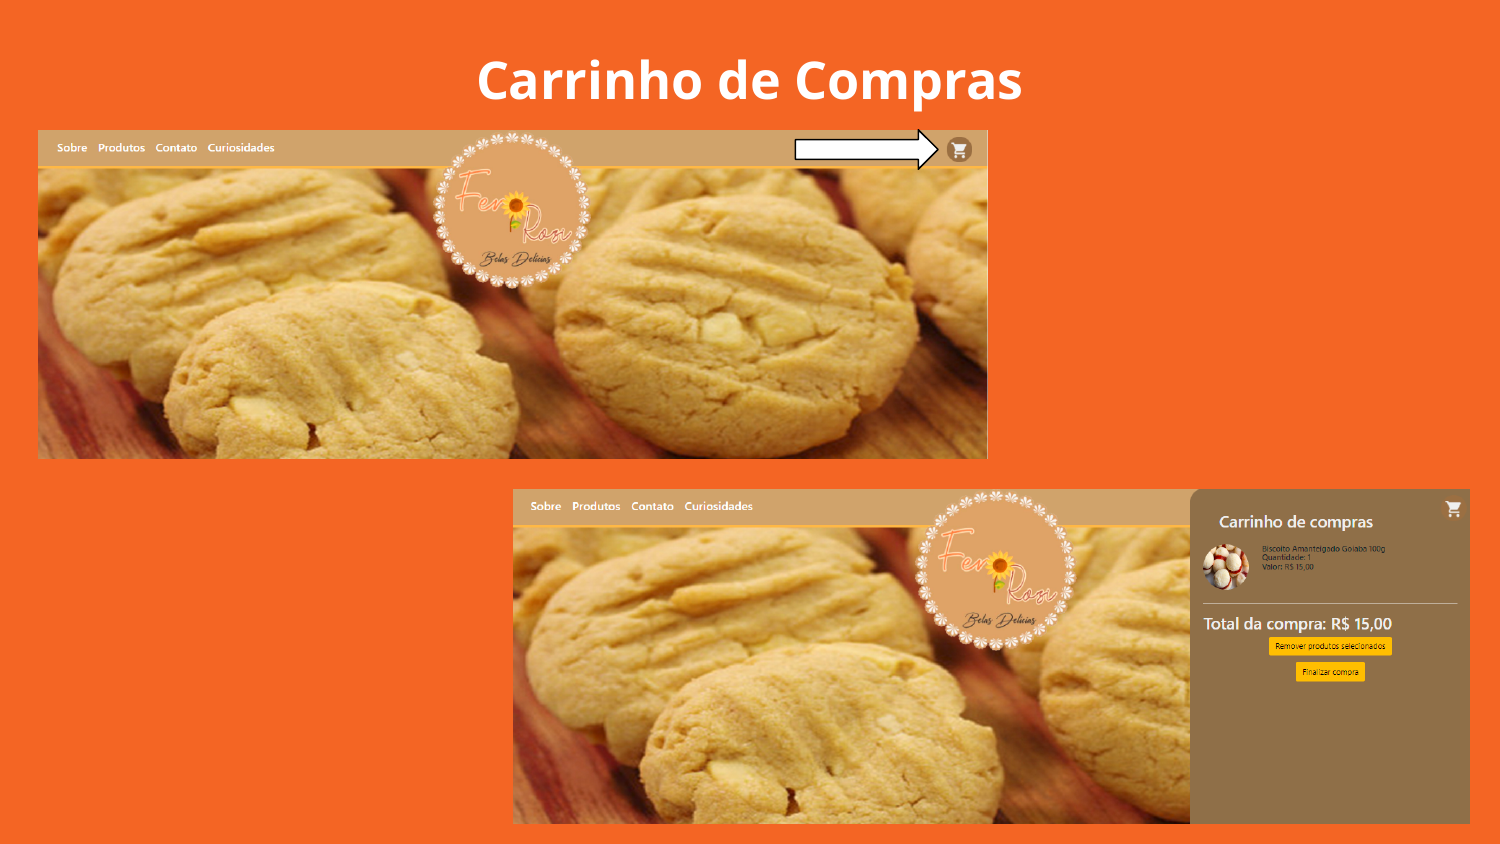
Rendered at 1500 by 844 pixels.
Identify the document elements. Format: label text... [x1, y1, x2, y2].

picture [38, 130, 989, 460]
text_box Carrinho de Compras [428, 0, 1072, 125]
picture [512, 488, 1470, 825]
